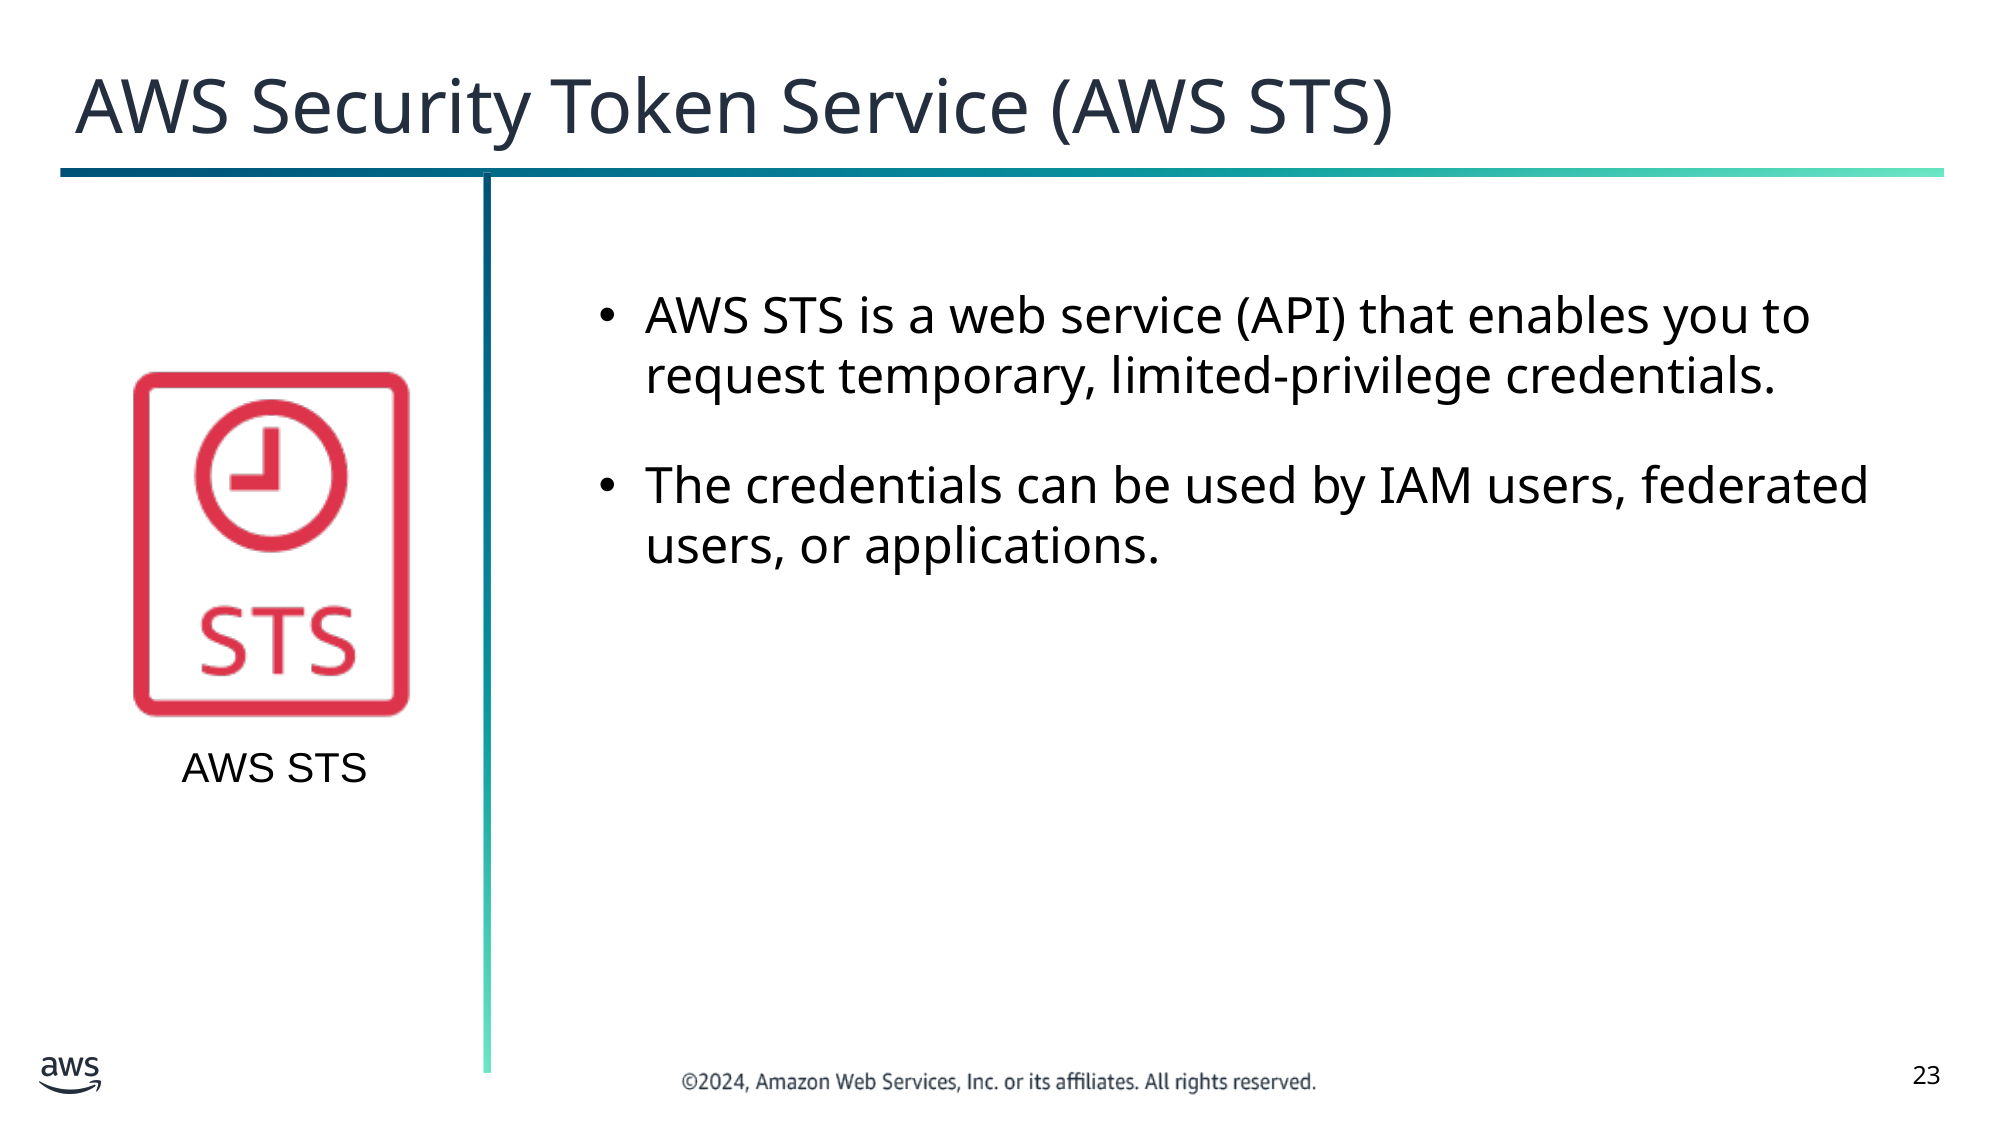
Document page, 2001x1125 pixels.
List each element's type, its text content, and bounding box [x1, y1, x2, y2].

list AWS STS [87, 741, 463, 890]
picture [621, 1061, 1378, 1105]
text_box AWS STS is a web service (API) that enables you to request temporary, limited-privilege credentials. The credentials can be used by IAM users, federated users, or applications. [508, 276, 1935, 585]
picture [682, 168, 1944, 177]
picture [86, 357, 463, 734]
picture [39, 1057, 101, 1094]
picture [484, 462, 491, 1072]
title AWS Security Token Service (AWS STS) [60, 49, 1941, 170]
slide_number ‹#› [1861, 1057, 1941, 1095]
